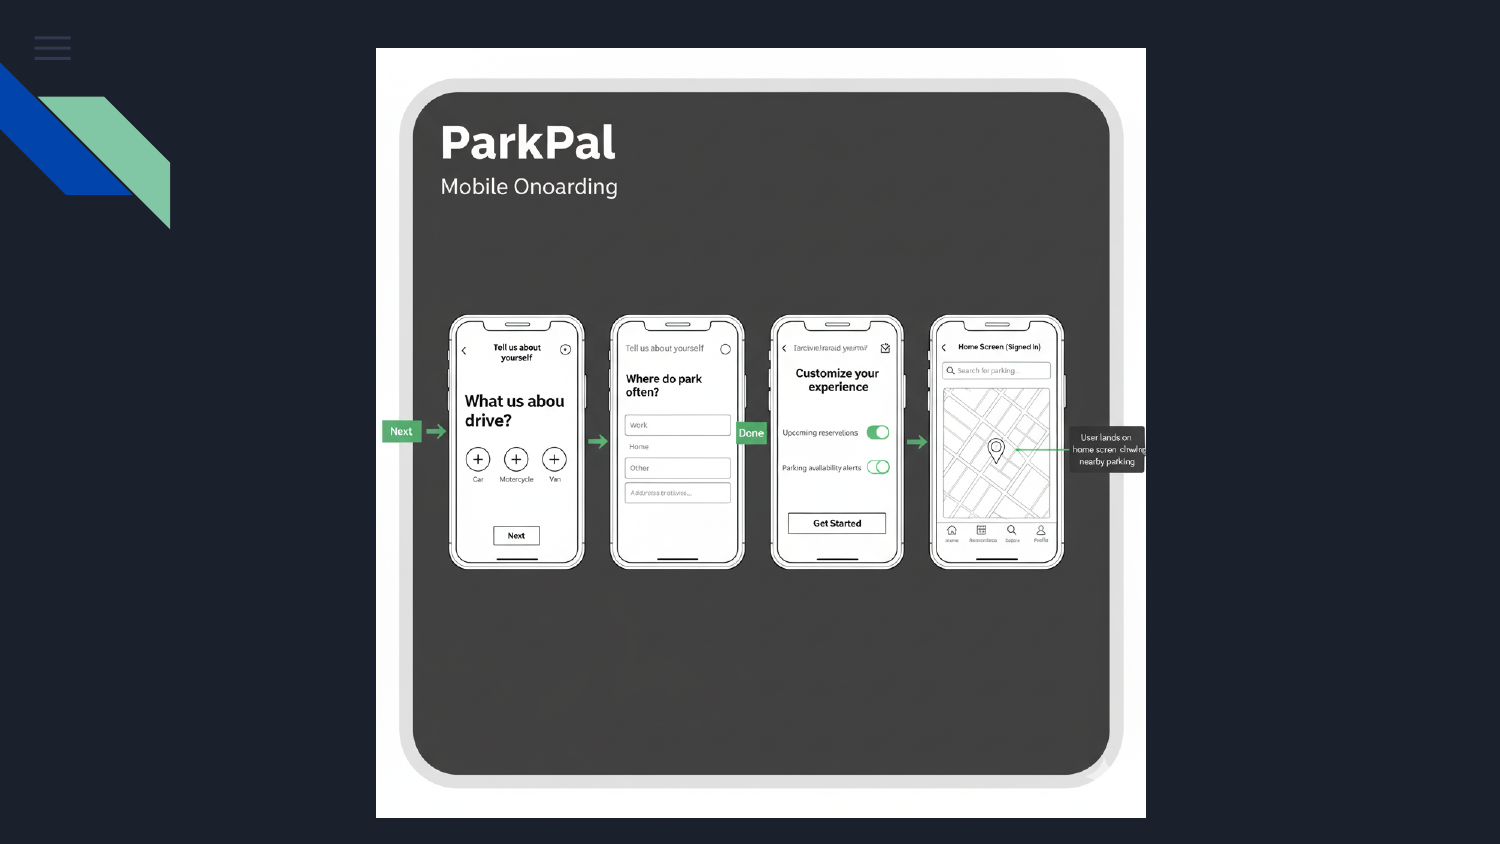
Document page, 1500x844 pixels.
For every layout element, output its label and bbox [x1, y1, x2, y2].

picture [376, 48, 1147, 819]
